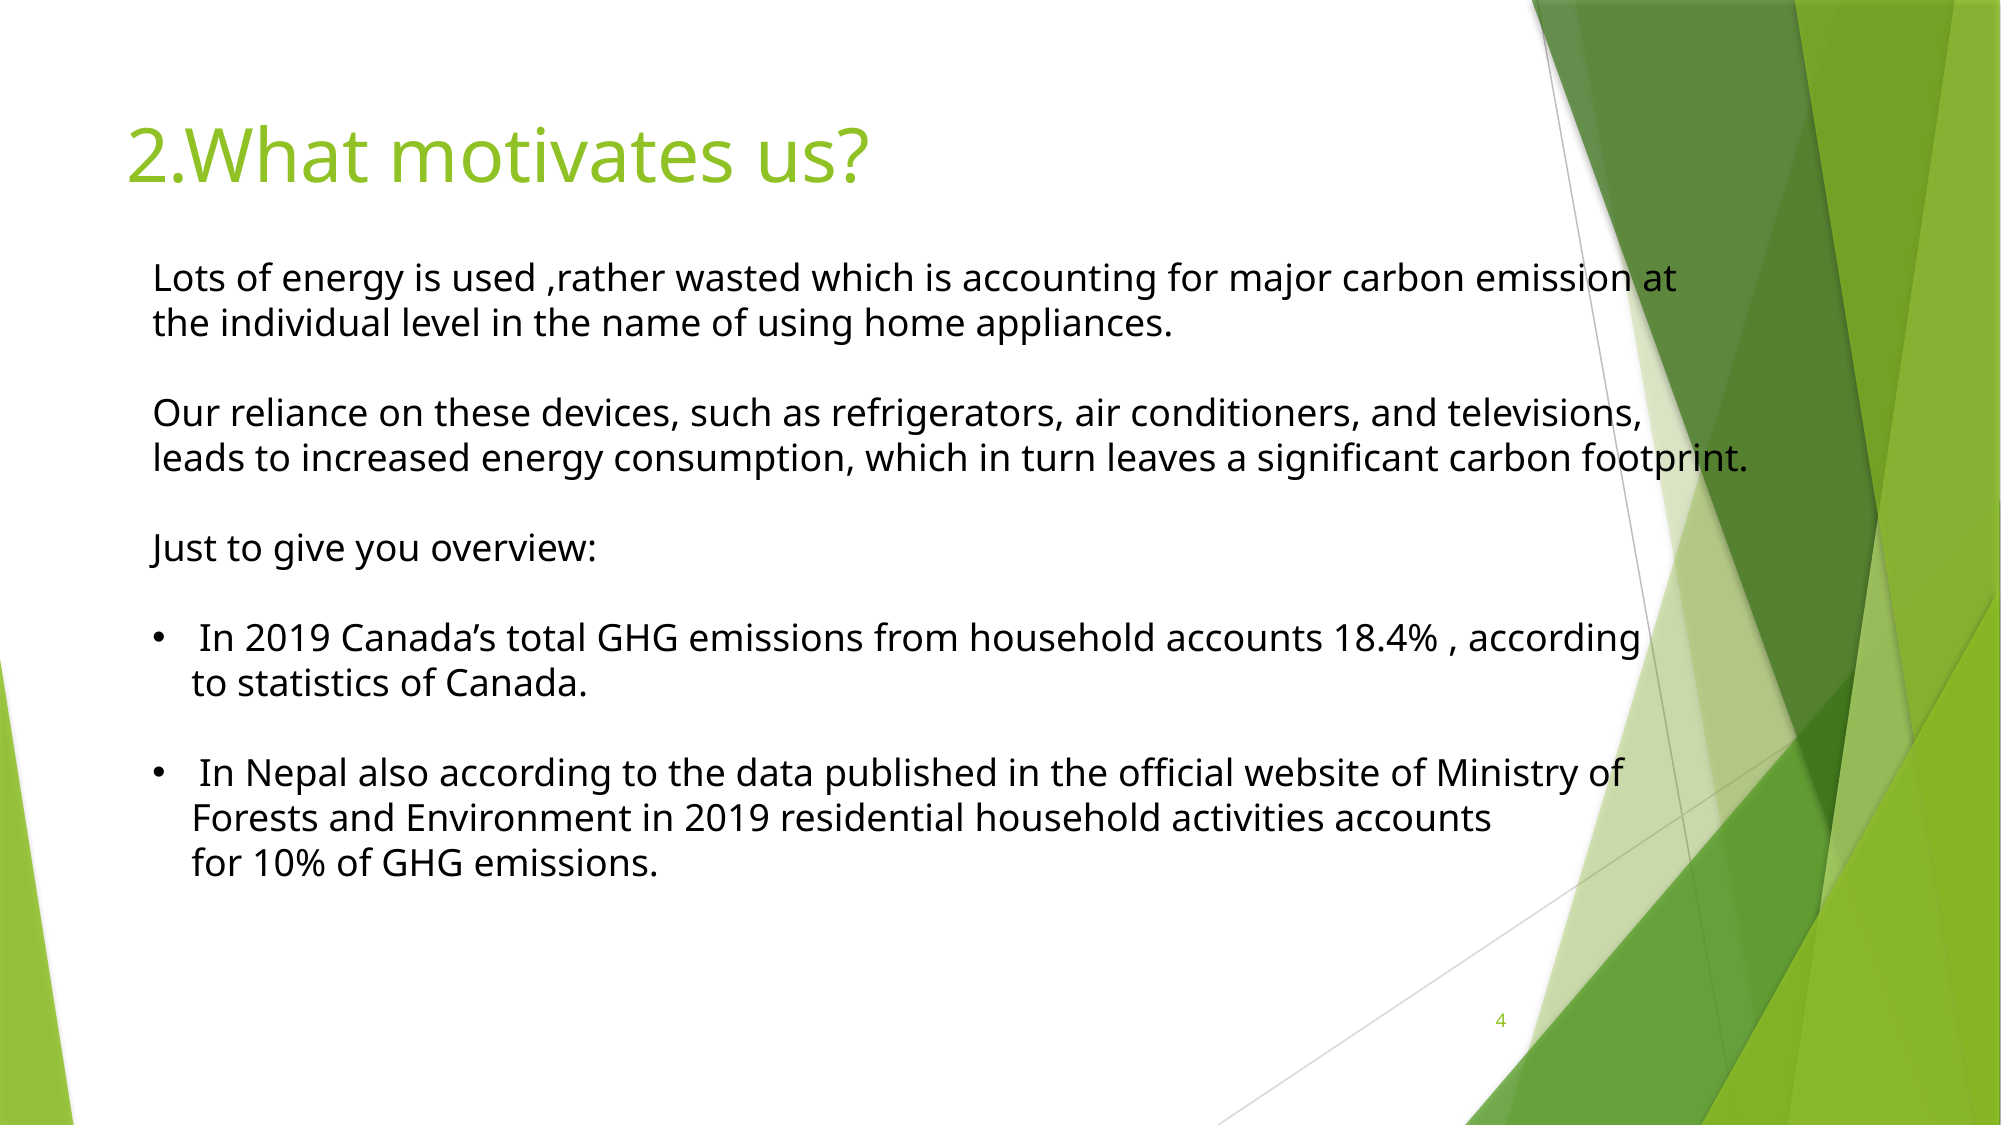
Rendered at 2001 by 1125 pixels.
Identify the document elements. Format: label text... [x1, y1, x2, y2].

text_box Lots of energy is used ,rather wasted which is accounting for major carbon emission at the individual level in the name of using home appliances. Our reliance on these devices, such as refrigerators, air conditioners, and televisions, leads to increased energy consumption, which in turn leaves a significant carbon footprint. Just to give you overview: In 2019 Canada’s total GHG emissions from household accounts 18.4% , according to statistics of Canada. In Nepal also according to the data published in the official website of Ministry of Forests and Environment in 2019 residential household activities accounts for 10% of GHG emissions. [137, 246, 1897, 937]
title 2.What motivates us? [111, 99, 1522, 317]
slide_number 4 [1409, 991, 1522, 1051]
